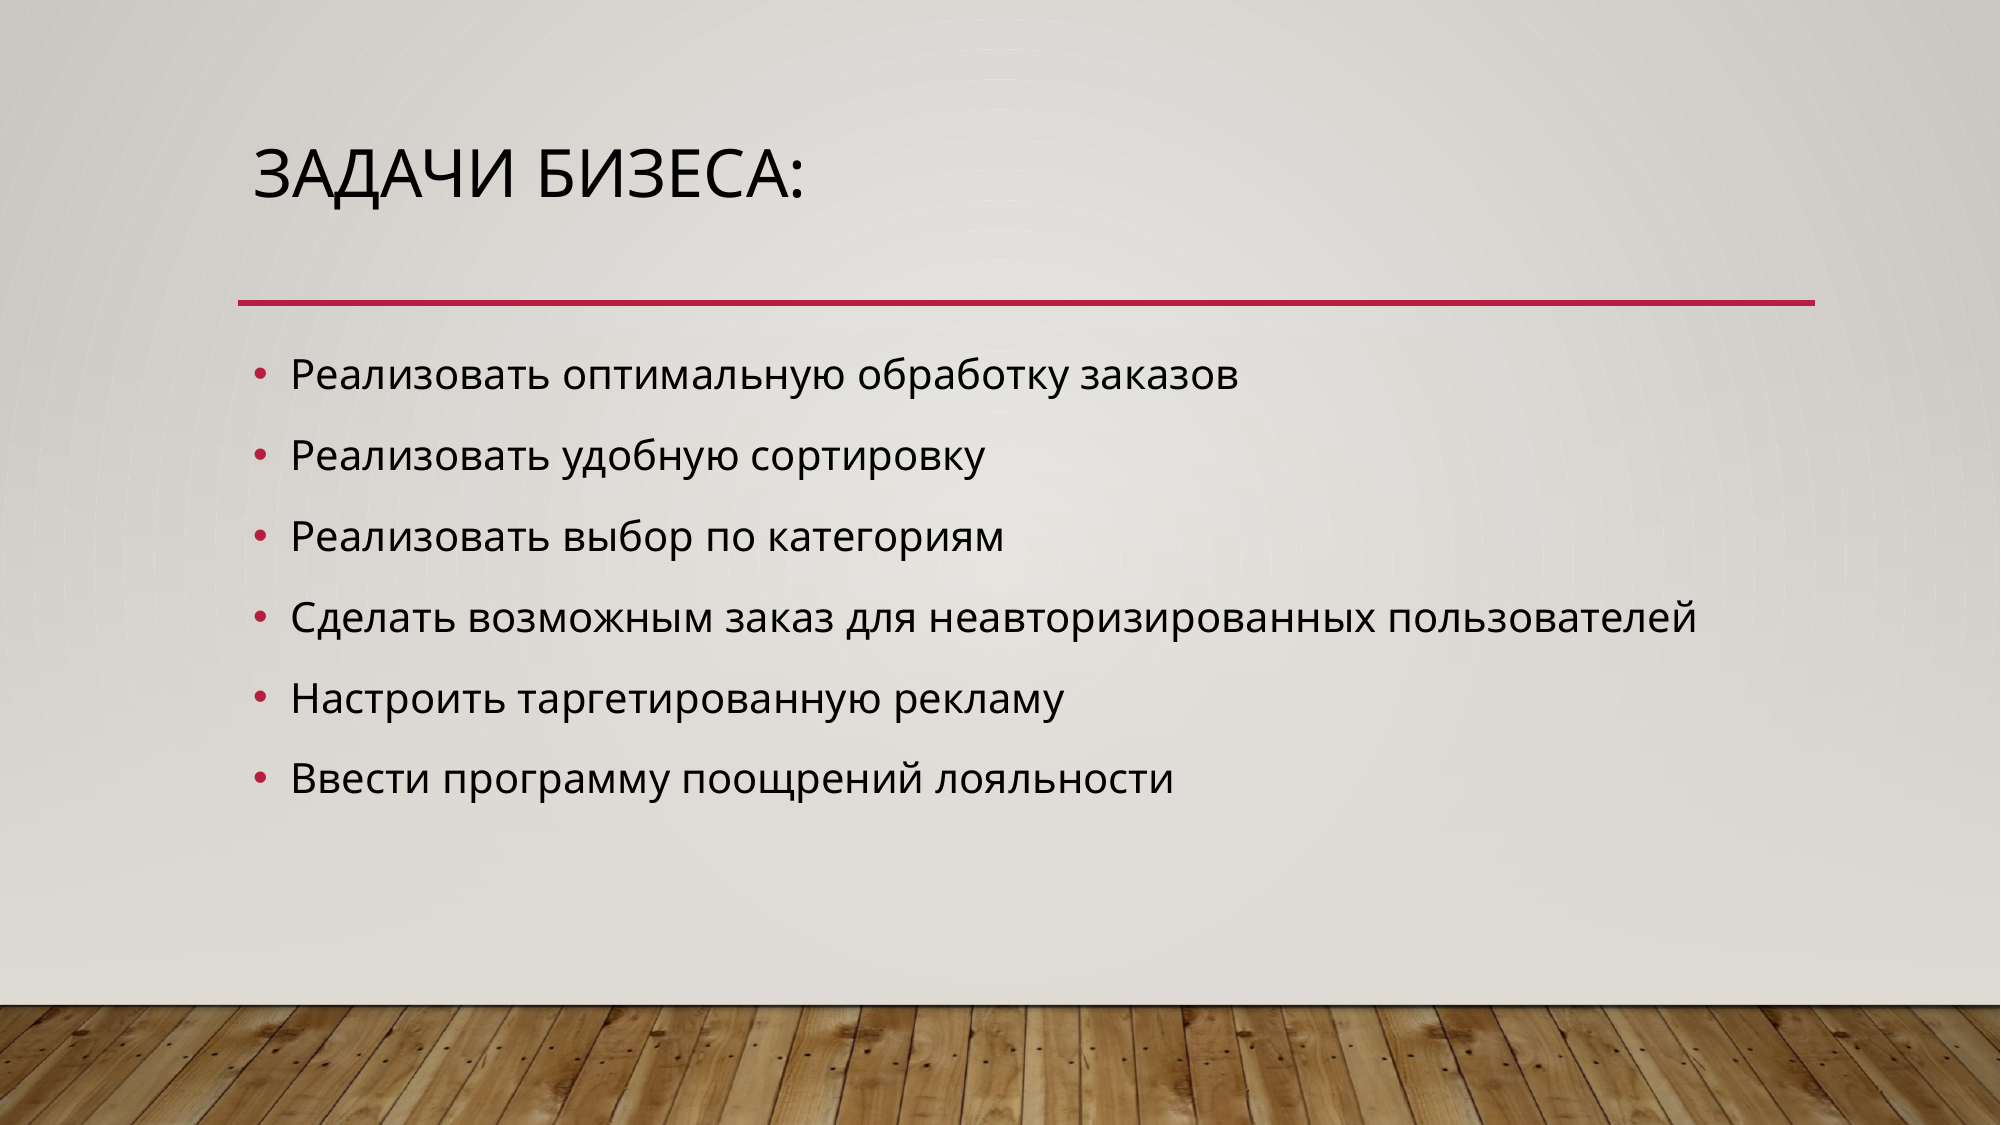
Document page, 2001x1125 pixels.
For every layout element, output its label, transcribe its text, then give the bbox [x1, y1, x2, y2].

title Задачи Бизеса: [238, 131, 1814, 305]
list Реализовать оптимальную обработку заказов Реализовать удобную сортировку Реализовать выбор по категориям Сделать возможным заказ для неавторизированных пользователей Настроить таргетированную рекламу Ввести программу поощрений лояльности [238, 330, 1814, 897]
picture [0, 1005, 2000, 1125]
